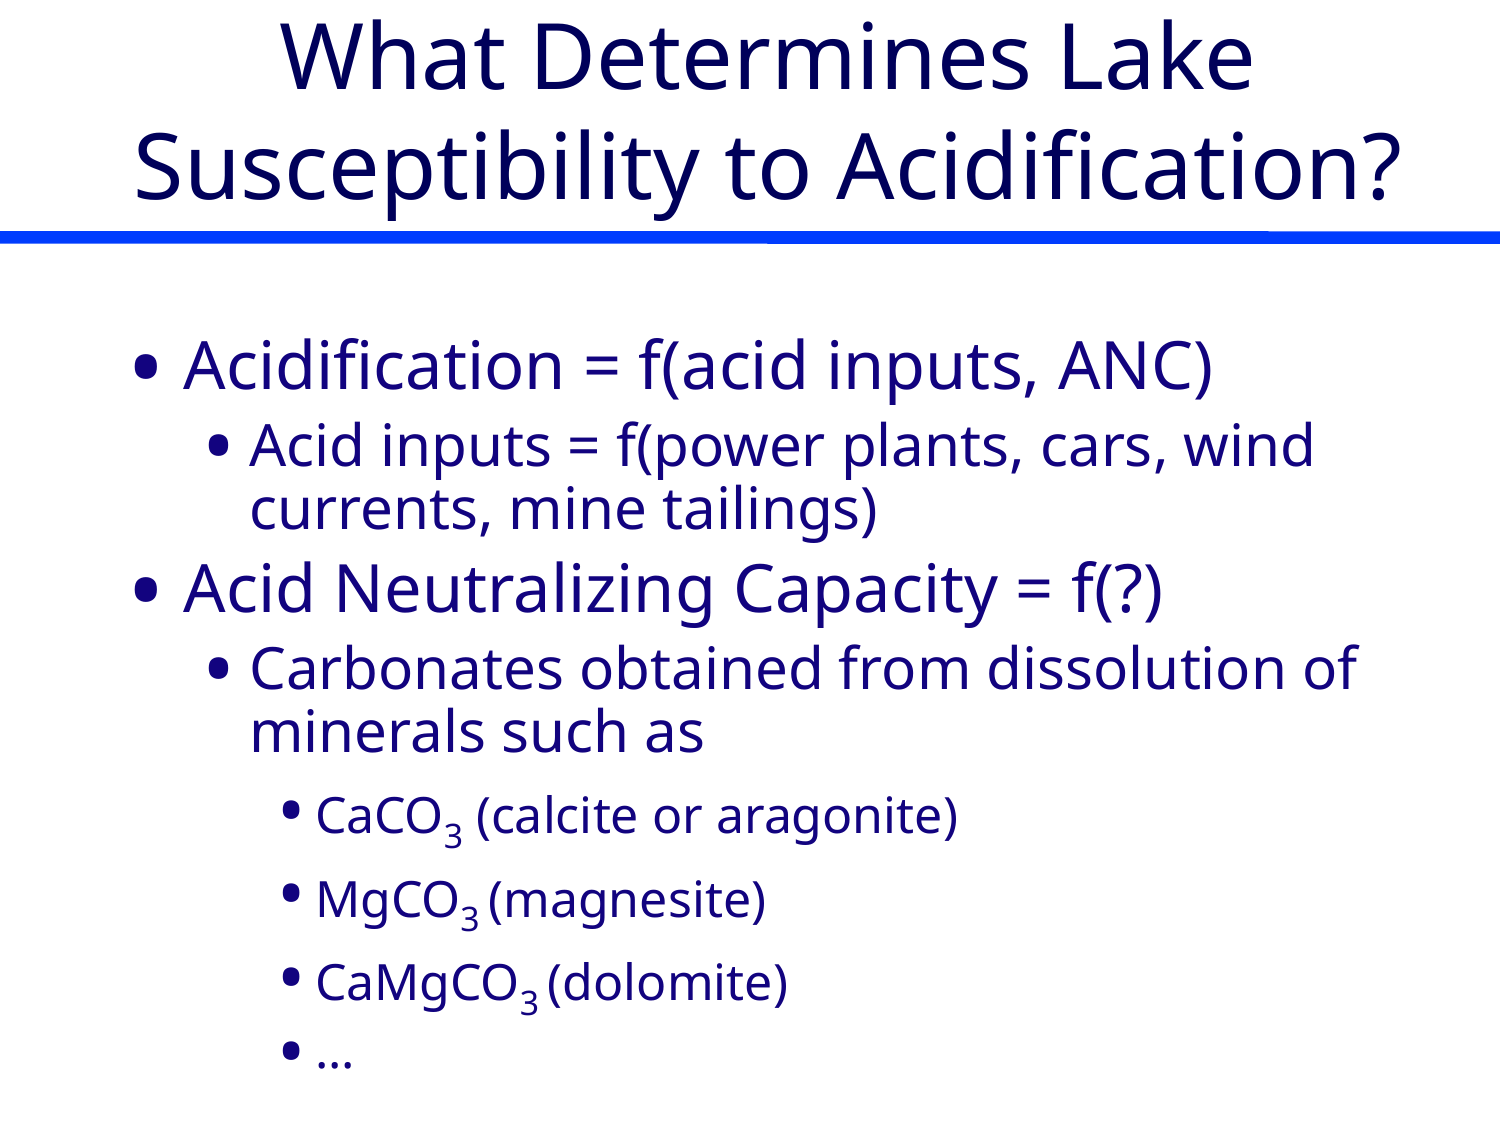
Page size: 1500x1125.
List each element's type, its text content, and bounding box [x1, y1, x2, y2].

title What Determines Lake Susceptibility to Acidification? [75, 37, 1463, 225]
list Acidification = f(acid inputs, ANC) Acid inputs = f(power plants, cars, wind currents, mine tailings) Acid Neutralizing Capacity = f(?) Carbonates obtained from dissolution of minerals such as CaCO3 (calcite or aragonite) MgCO3 (magnesite) CaMgCO3 (dolomite) ... [112, 324, 1388, 1106]
